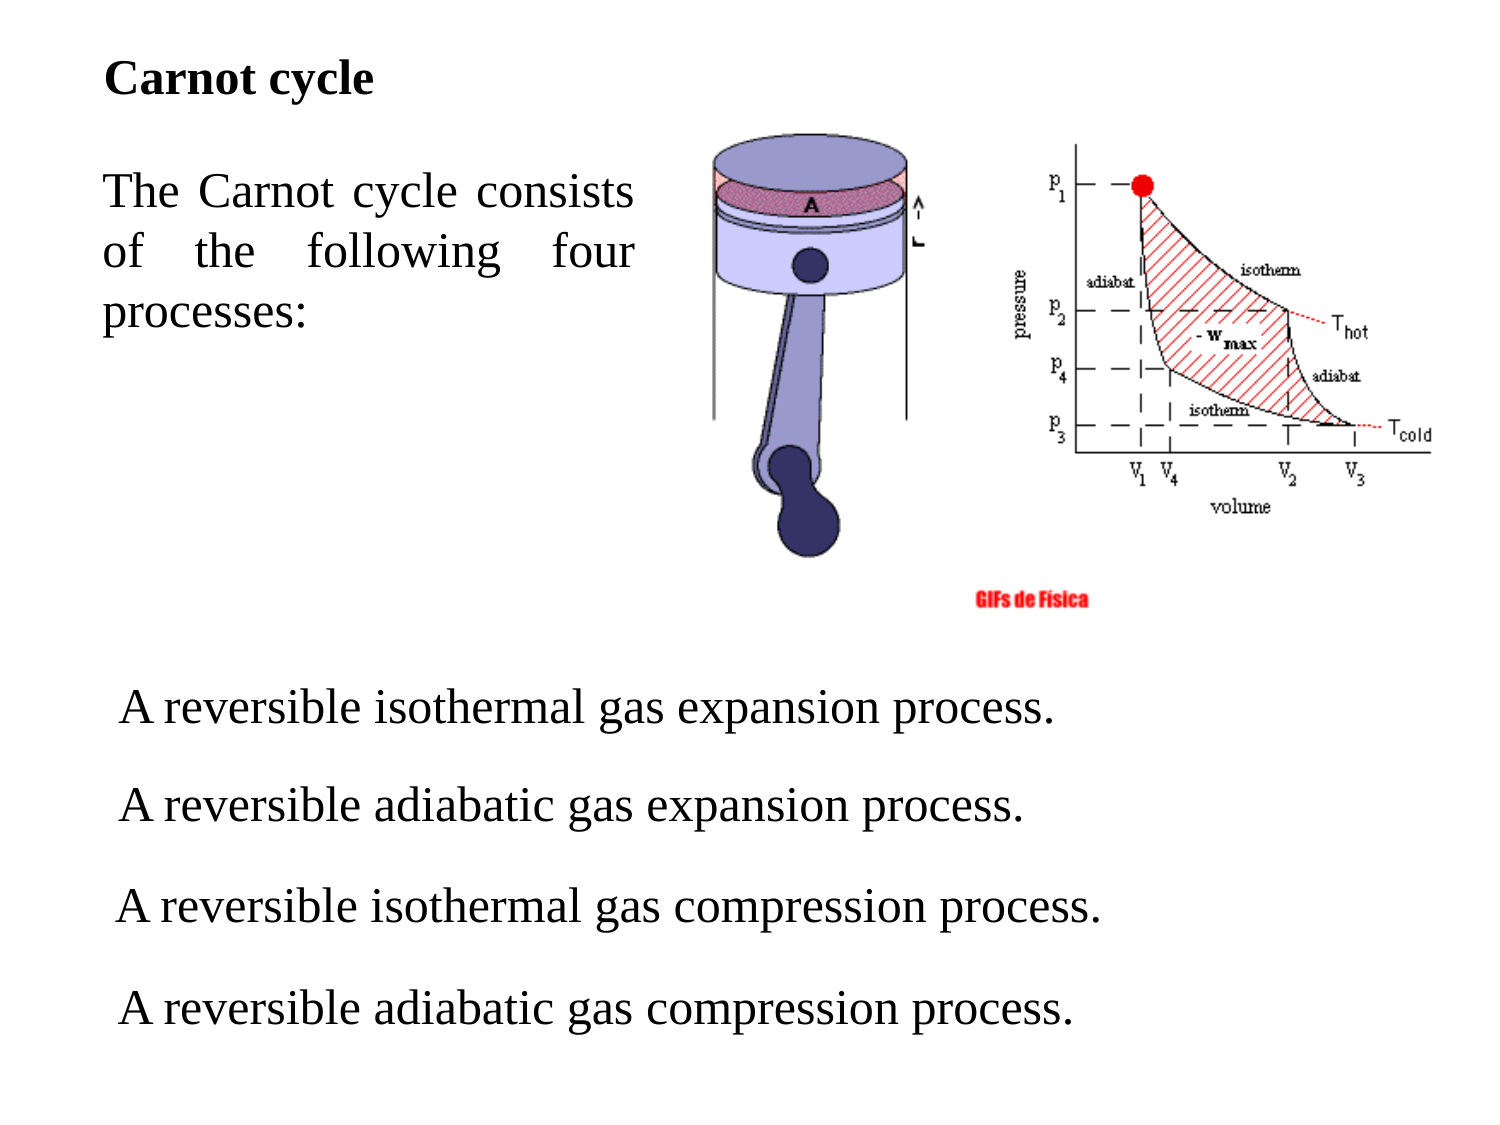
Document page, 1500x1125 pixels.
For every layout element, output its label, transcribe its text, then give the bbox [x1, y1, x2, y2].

text_box A reversible adiabatic gas expansion process. [103, 763, 1041, 839]
text_box The Carnot cycle consists of the following four processes: [87, 149, 650, 345]
text_box A reversible isothermal gas compression process. [99, 865, 1175, 941]
picture [687, 116, 1457, 630]
text_box Carnot cycle [88, 37, 390, 113]
text_box A reversible adiabatic gas compression process. [102, 967, 1150, 1043]
text_box A reversible isothermal gas expansion process. [103, 666, 1084, 742]
